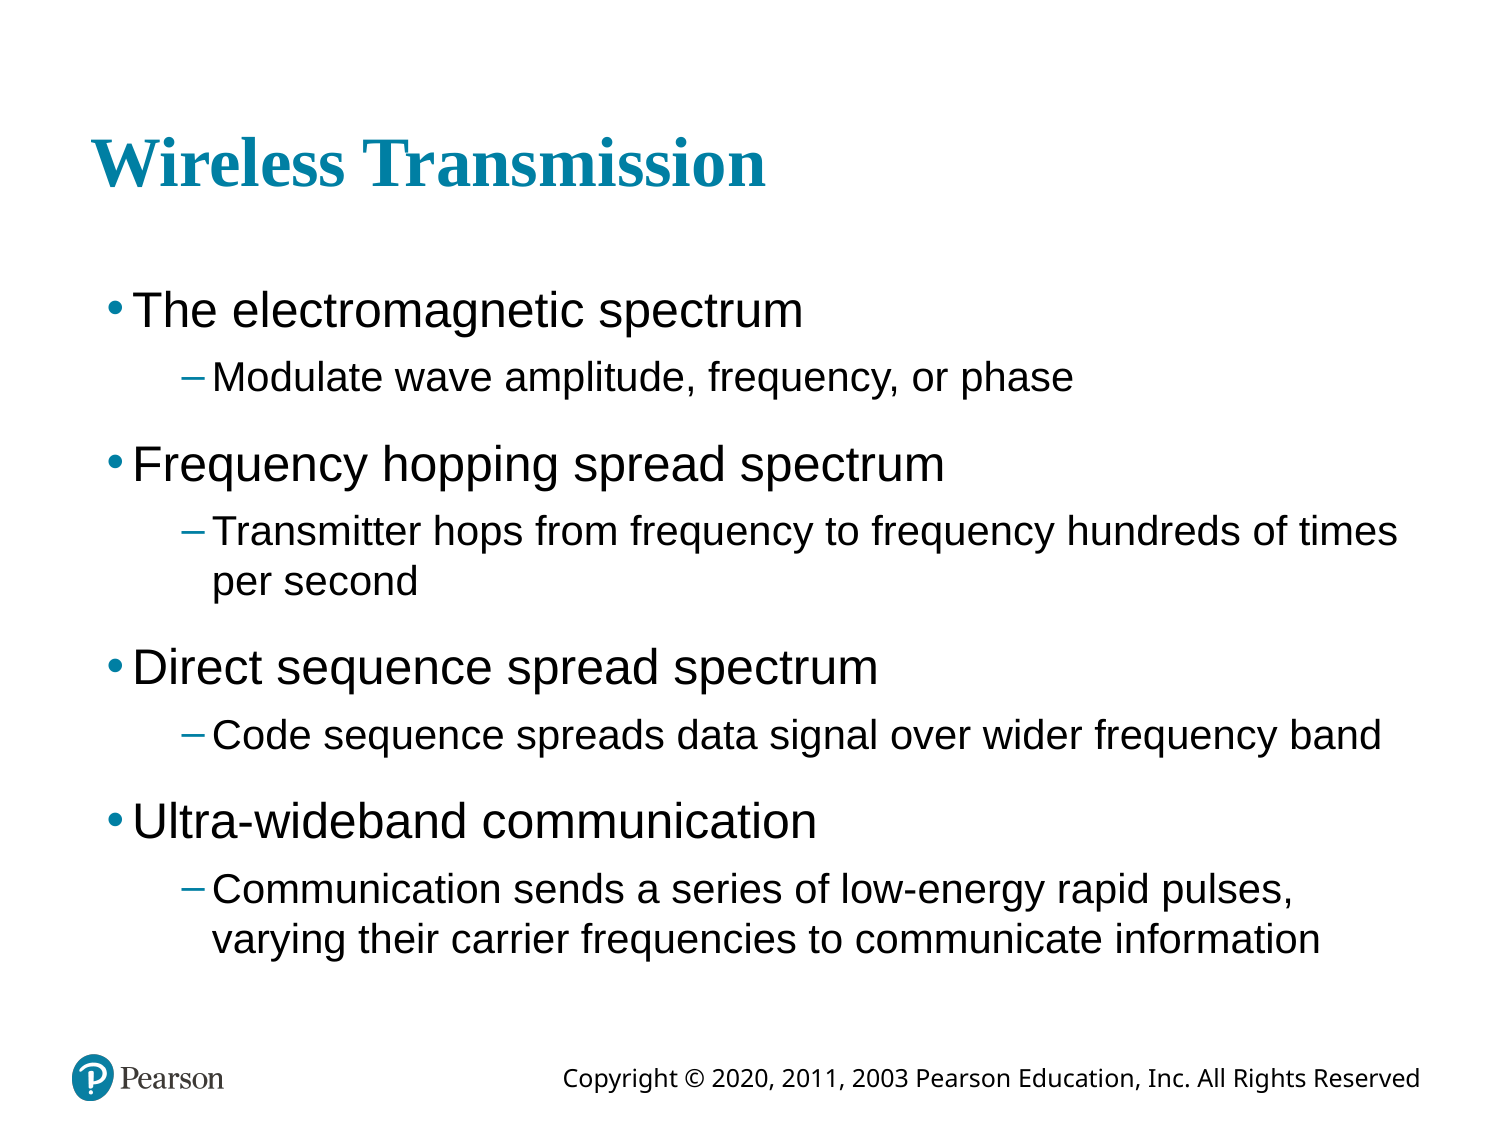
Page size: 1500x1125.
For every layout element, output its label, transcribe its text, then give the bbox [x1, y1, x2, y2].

picture [80, 1063, 106, 1088]
picture [72, 1087, 83, 1101]
title Wireless Transmission [75, 35, 1425, 216]
picture [98, 1054, 224, 1101]
list The electromagnetic spectrum Modulate wave amplitude, frequency, or phase Frequency hopping spread spectrum Transmitter hops from frequency to frequency hundreds of times per second Direct sequence spread spectrum Code sequence spreads data signal over wider frequency band Ultra-wideband communication Communication sends a series of low-energy rapid pulses, varying their carrier frequencies to communicate information [75, 262, 1425, 1005]
picture [72, 1054, 88, 1070]
